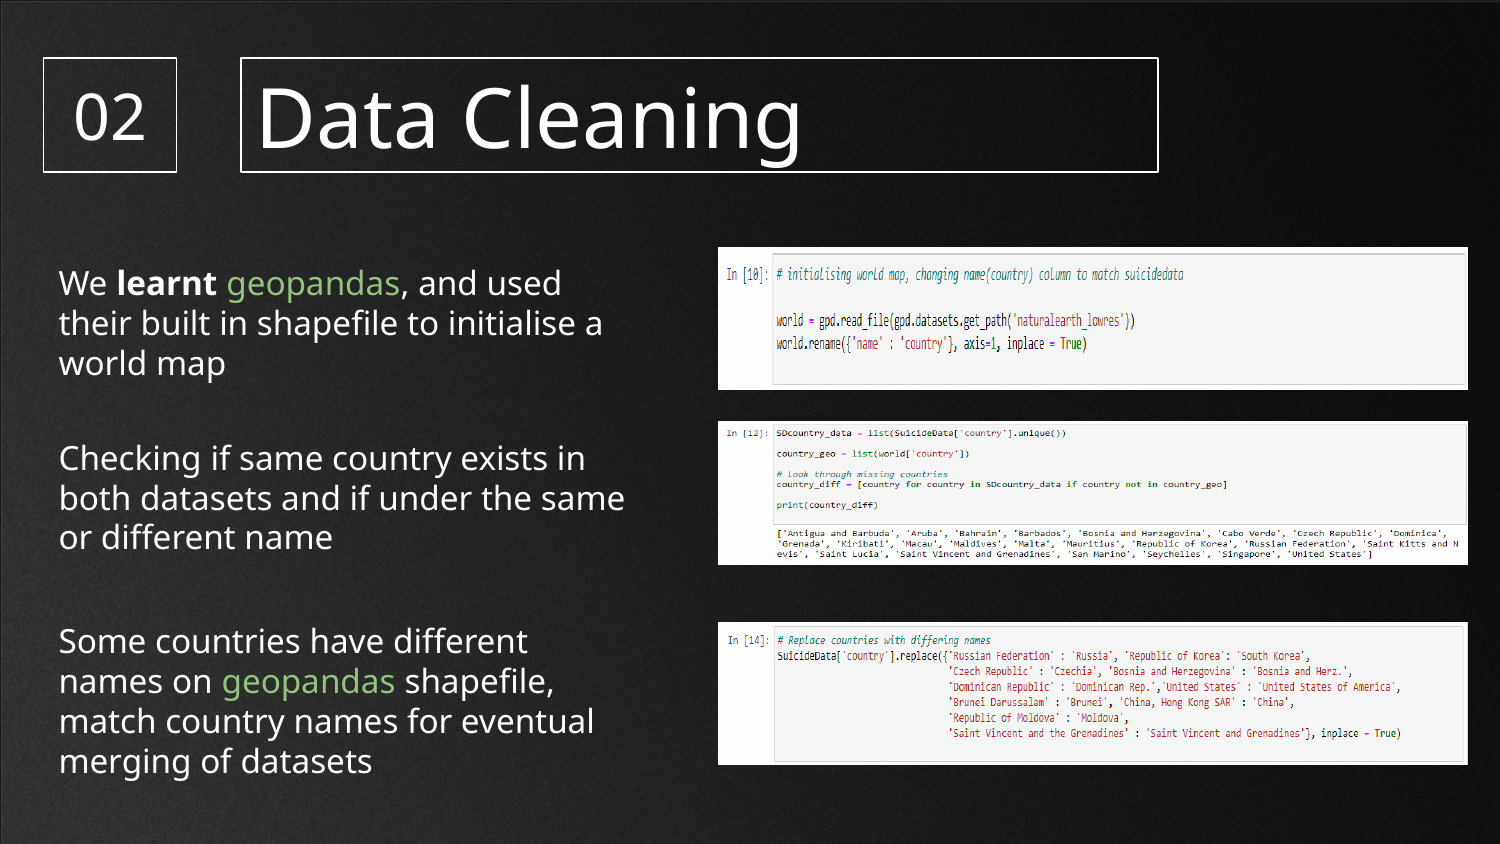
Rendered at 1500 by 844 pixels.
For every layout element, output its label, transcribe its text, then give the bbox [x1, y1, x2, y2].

subtitle We learnt geopandas, and used their built in shapefile to initialise a world map [43, 247, 648, 368]
picture [711, 618, 1476, 775]
picture [711, 243, 1476, 401]
title Data Cleaning [240, 57, 1159, 173]
subtitle Checking if same country exists in both datasets and if under the same or different name [43, 421, 648, 605]
picture [711, 418, 1476, 576]
title 02 [43, 57, 177, 173]
subtitle Some countries have different names on geopandas shapefile, match country names for eventual merging of datasets [43, 605, 648, 783]
